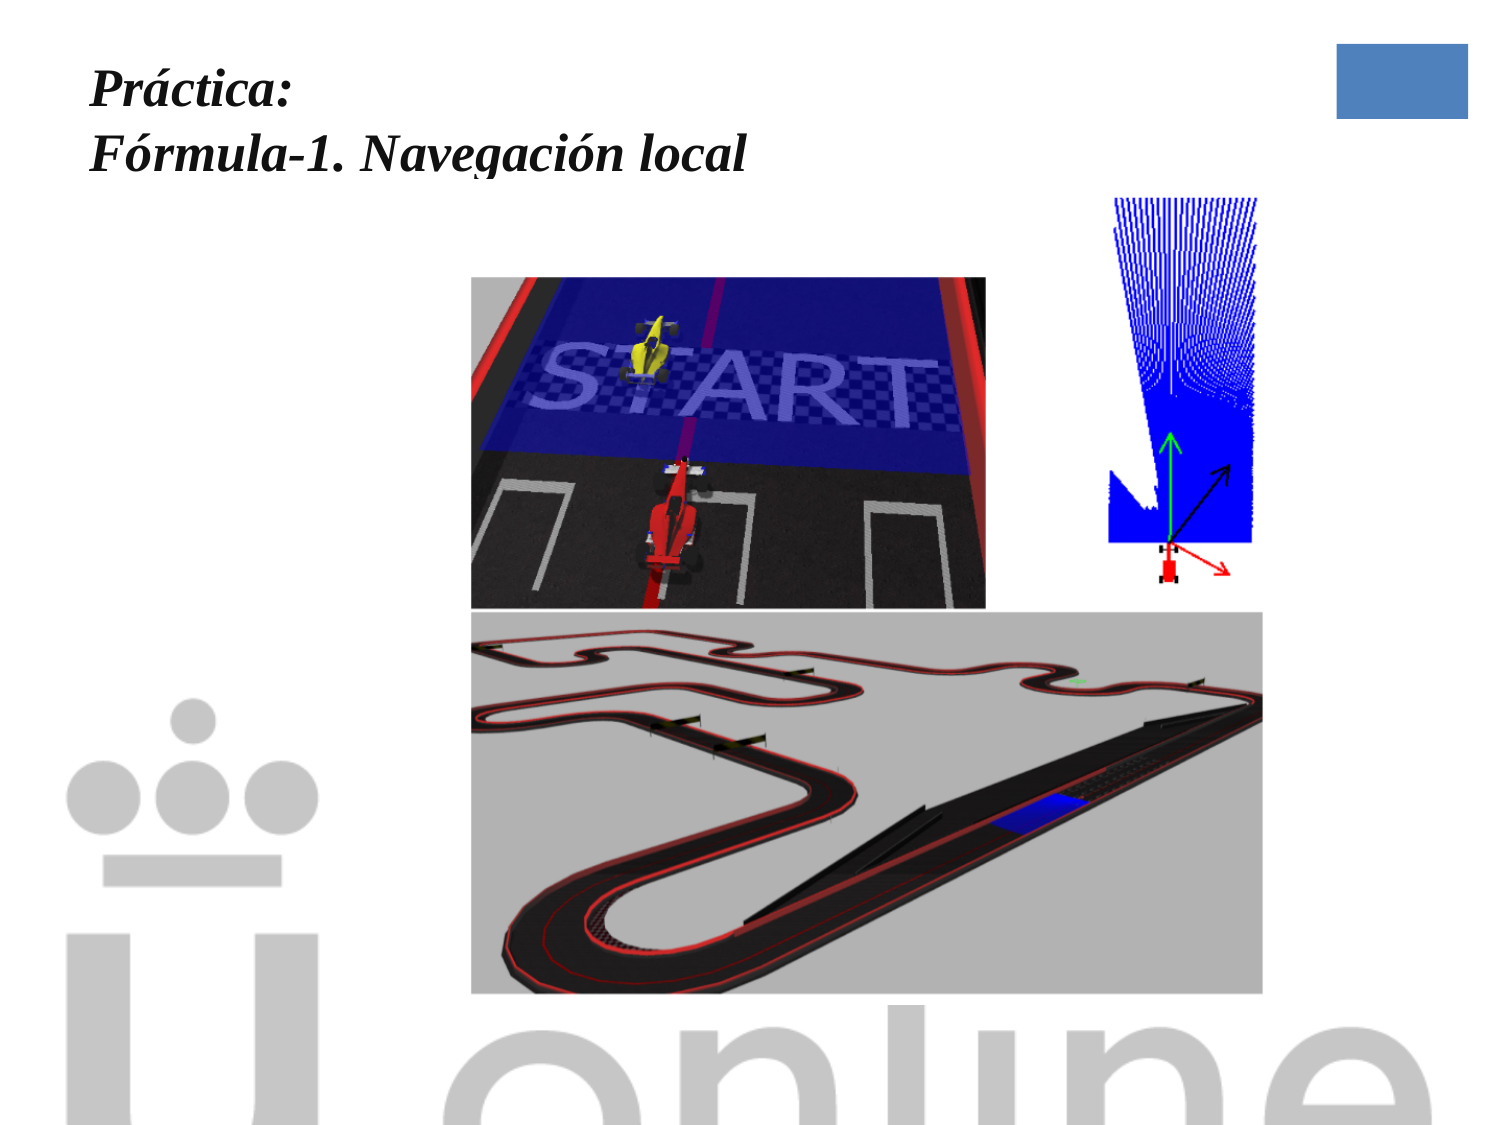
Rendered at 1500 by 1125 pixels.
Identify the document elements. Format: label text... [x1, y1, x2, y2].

text_box Práctica: Fórmula-1. Navegación local [74, 45, 855, 198]
picture [54, 179, 1446, 1125]
